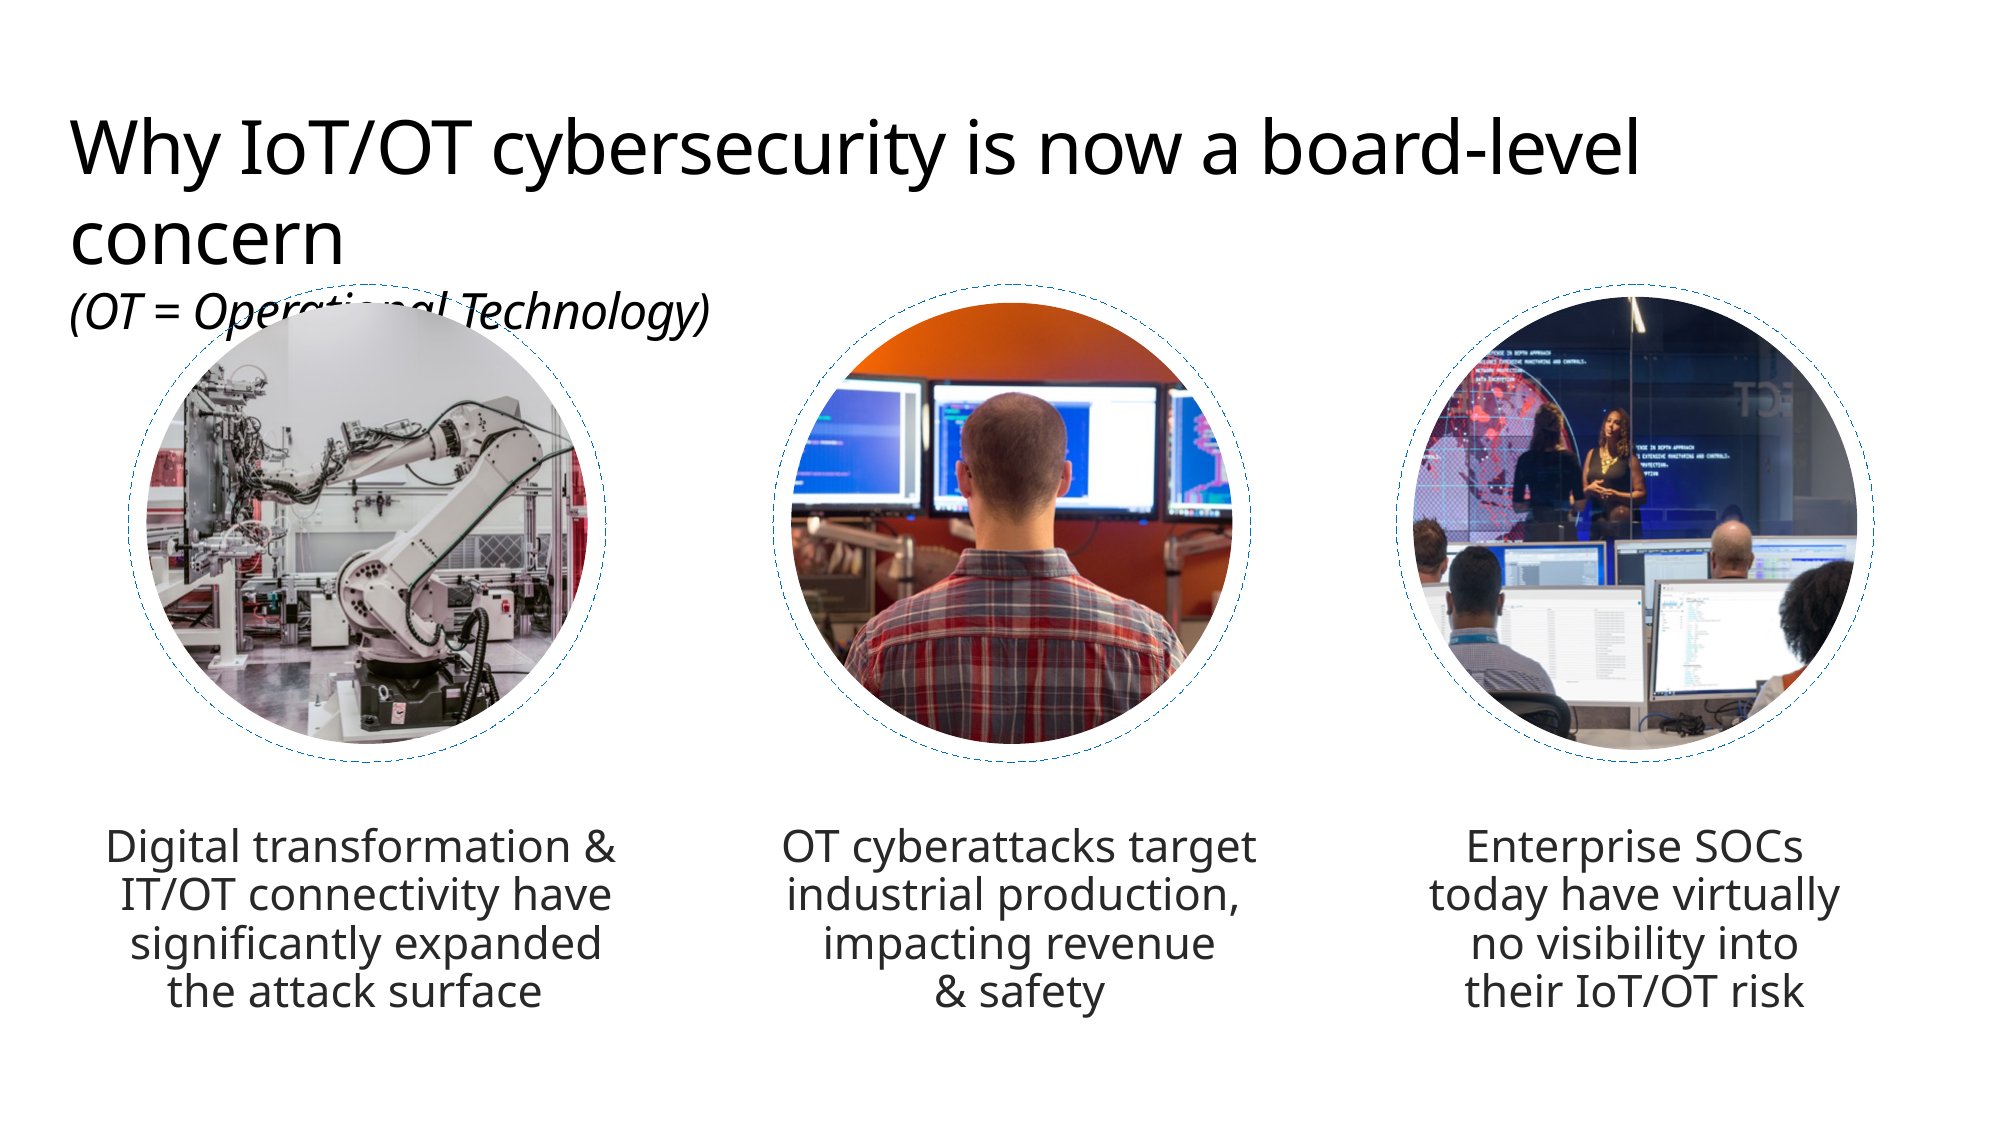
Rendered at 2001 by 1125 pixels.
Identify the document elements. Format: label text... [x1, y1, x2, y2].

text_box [1393, 284, 1878, 1044]
title Why IoT/OT cybersecurity is now a board-level concern (OT = Operational Technology) [69, 72, 1930, 240]
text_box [748, 284, 1292, 1044]
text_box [62, 284, 672, 1044]
